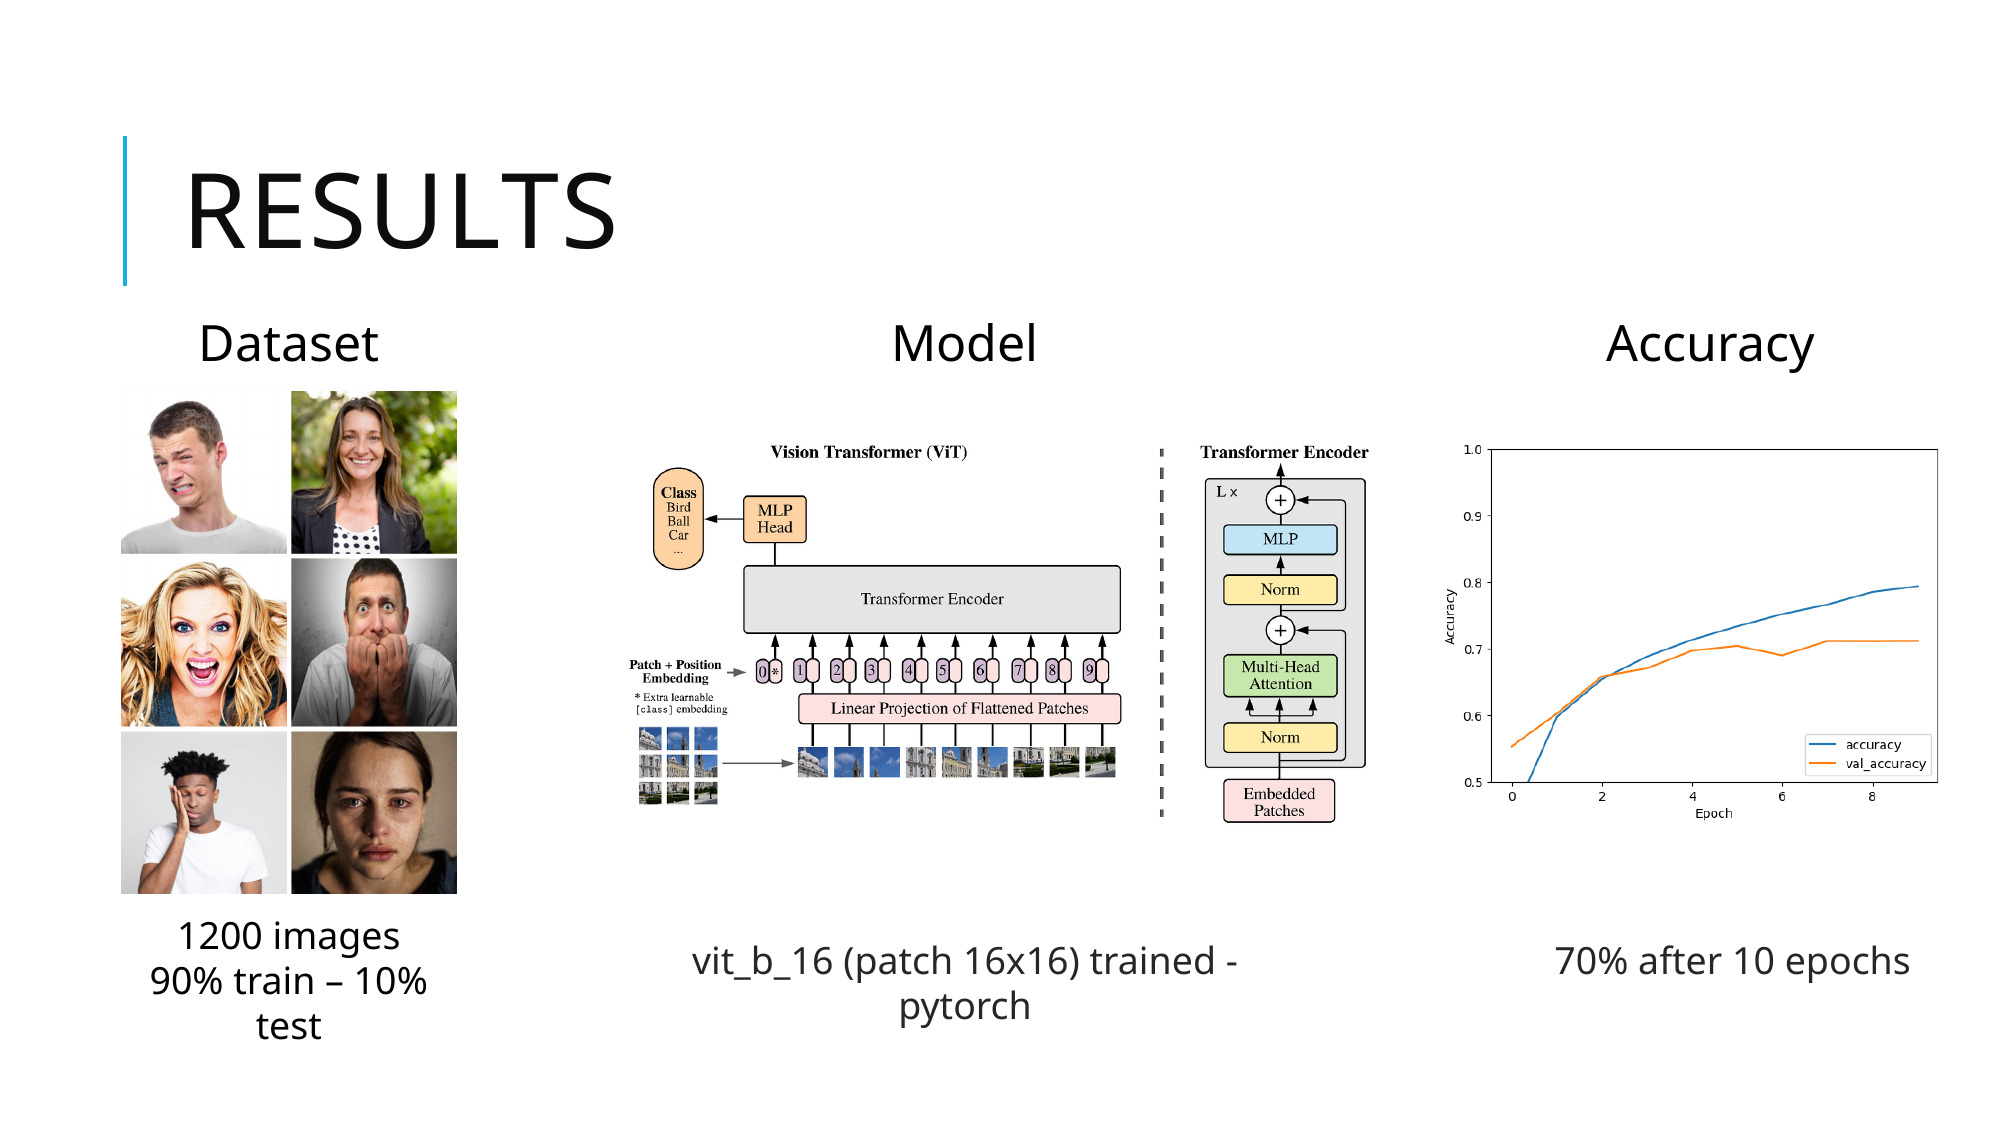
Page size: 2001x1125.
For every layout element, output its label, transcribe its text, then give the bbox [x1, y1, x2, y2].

title Results [168, 96, 1763, 342]
picture [614, 439, 1386, 833]
text_box Model [799, 304, 1131, 379]
picture [121, 390, 457, 894]
text_box vit_b_16 (patch 16x16) trained - pytorch [657, 929, 1273, 1035]
picture [1436, 434, 1946, 829]
text_box Dataset [123, 304, 455, 379]
text_box 1200 images 90% train – 10% test [101, 904, 477, 1055]
text_box Accuracy [1545, 304, 1877, 379]
text_box 70% after 10 epochs [1425, 929, 2000, 990]
